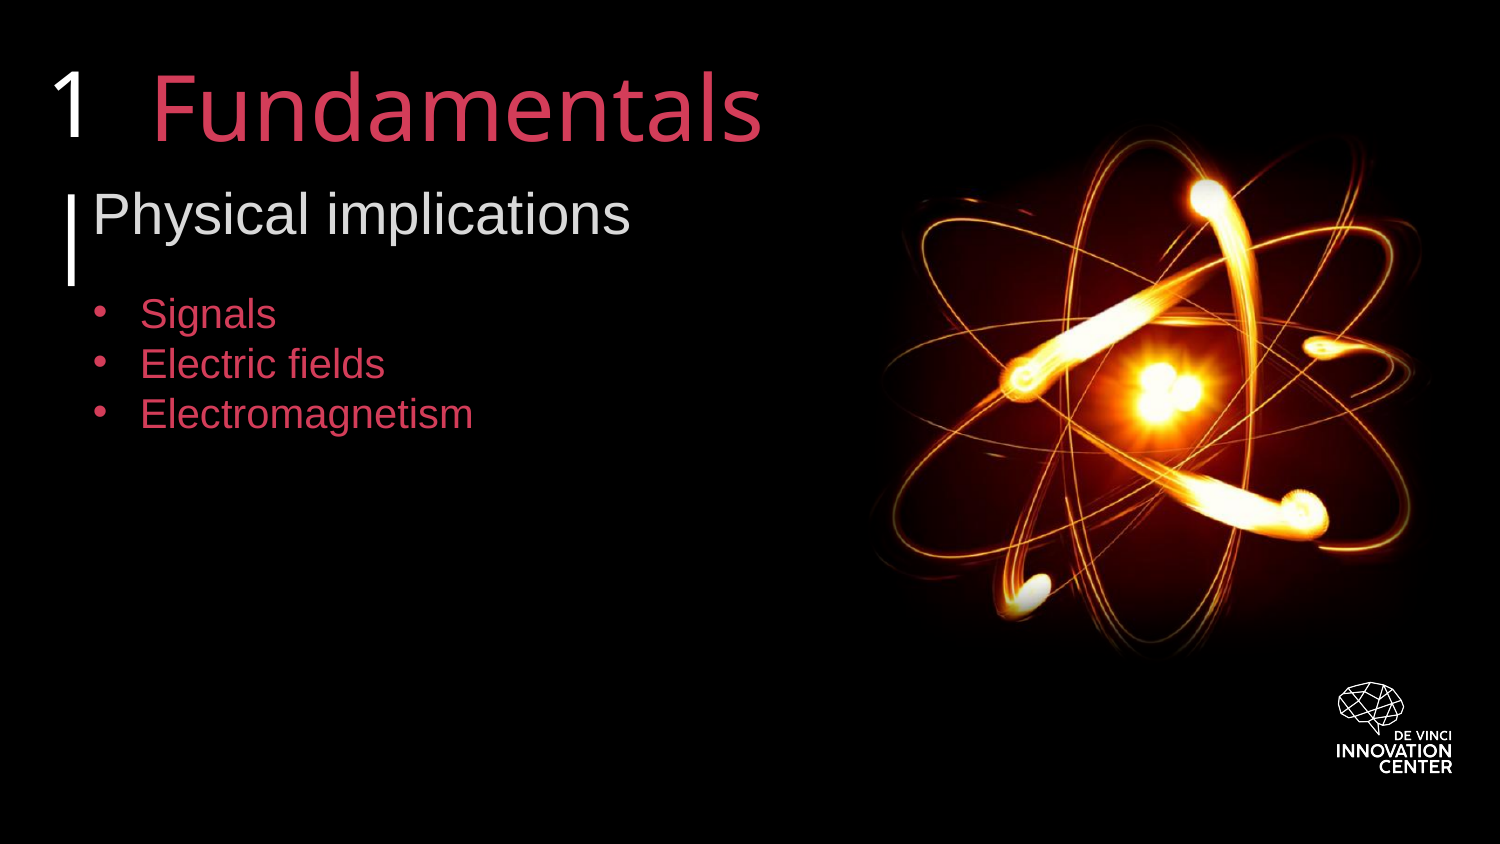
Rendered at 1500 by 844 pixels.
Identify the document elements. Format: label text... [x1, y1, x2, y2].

list Fundamentals [115, 18, 877, 166]
text_box Physical implications Signals Electric fields Electromagnetism [78, 169, 816, 785]
picture [856, 104, 1471, 807]
list 1| [12, 14, 144, 147]
